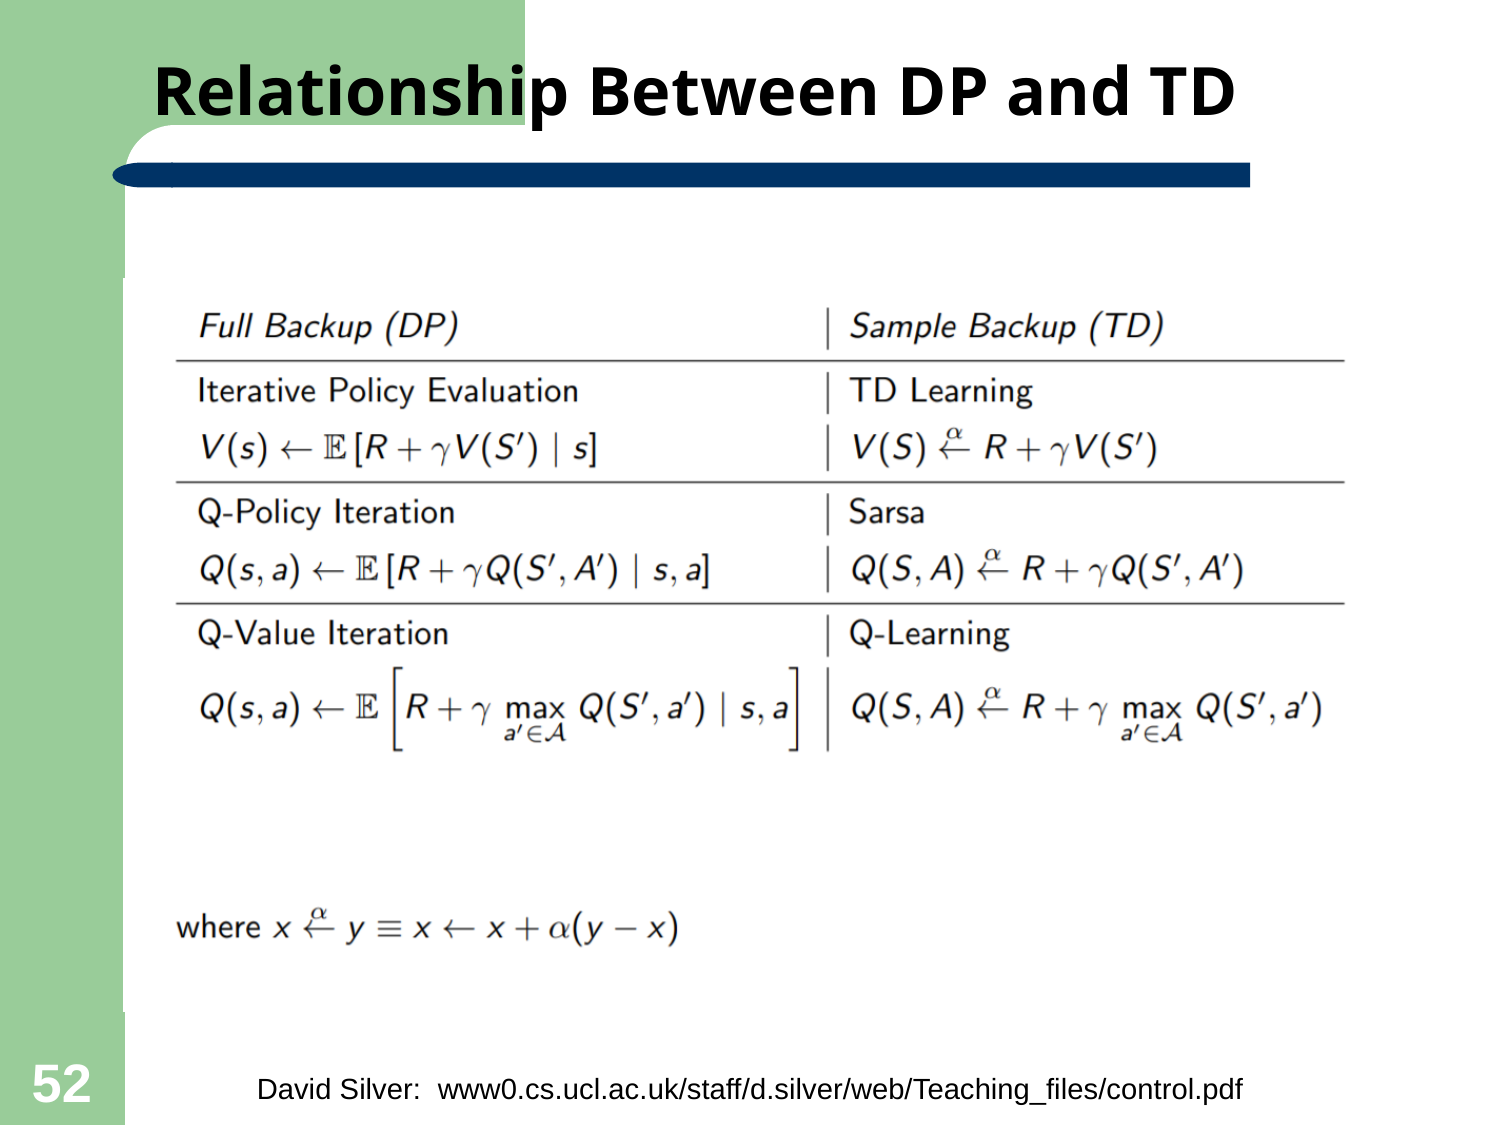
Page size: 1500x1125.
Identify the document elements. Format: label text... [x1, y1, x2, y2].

slide_number 52 [13, 1040, 111, 1121]
text_box David Silver: www0.cs.ucl.ac.uk/staff/d.silver/web/Teaching_files/control.pdf [242, 1062, 1500, 1113]
picture [123, 278, 1349, 1012]
title Relationship Between DP and TD [137, 37, 1450, 138]
